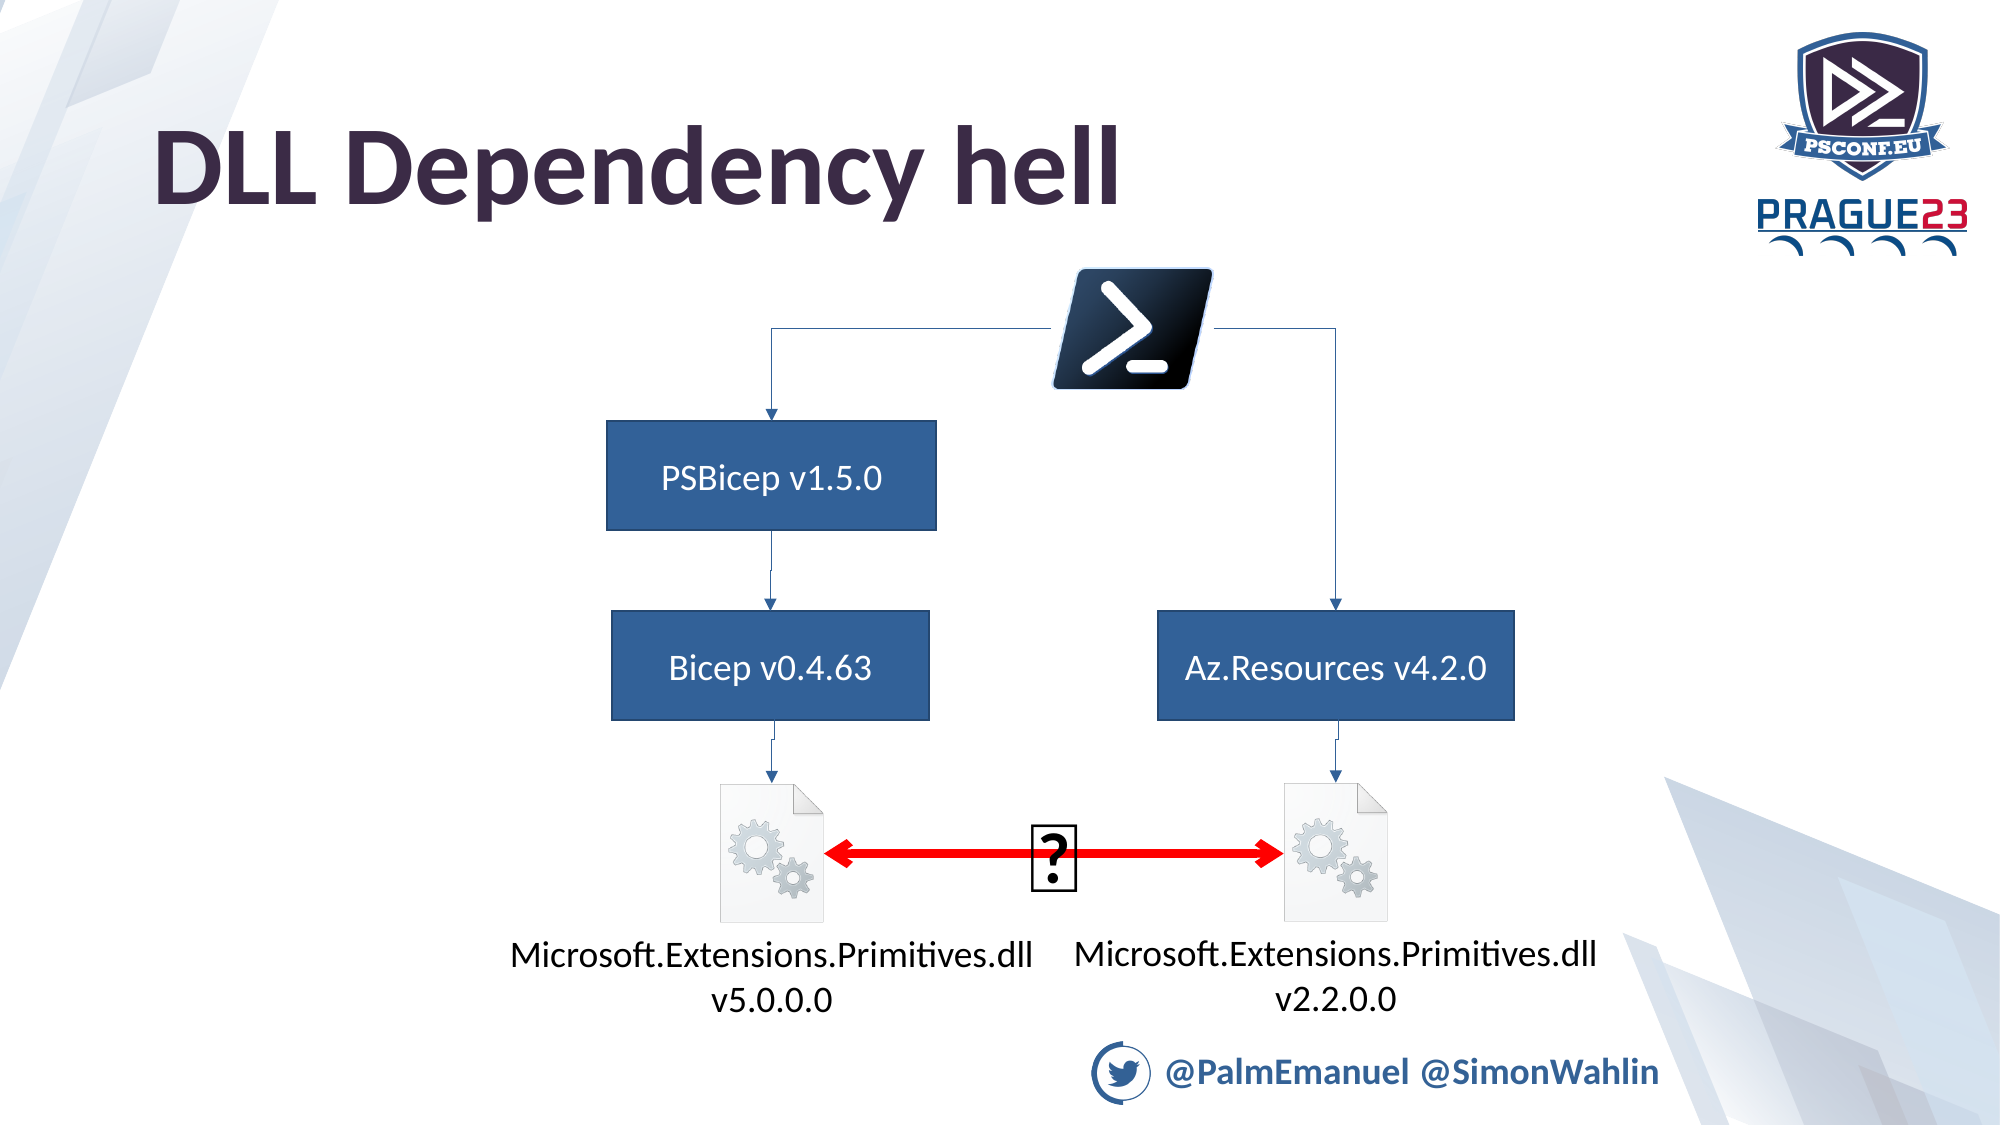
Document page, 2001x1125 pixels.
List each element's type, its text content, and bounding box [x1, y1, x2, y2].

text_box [960, 695, 1712, 1028]
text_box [611, 531, 929, 696]
title DLL Dependency hell [137, 59, 1735, 278]
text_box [607, 328, 1068, 531]
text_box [396, 696, 1148, 1029]
picture [0, 0, 2000, 1125]
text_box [1157, 328, 1514, 695]
